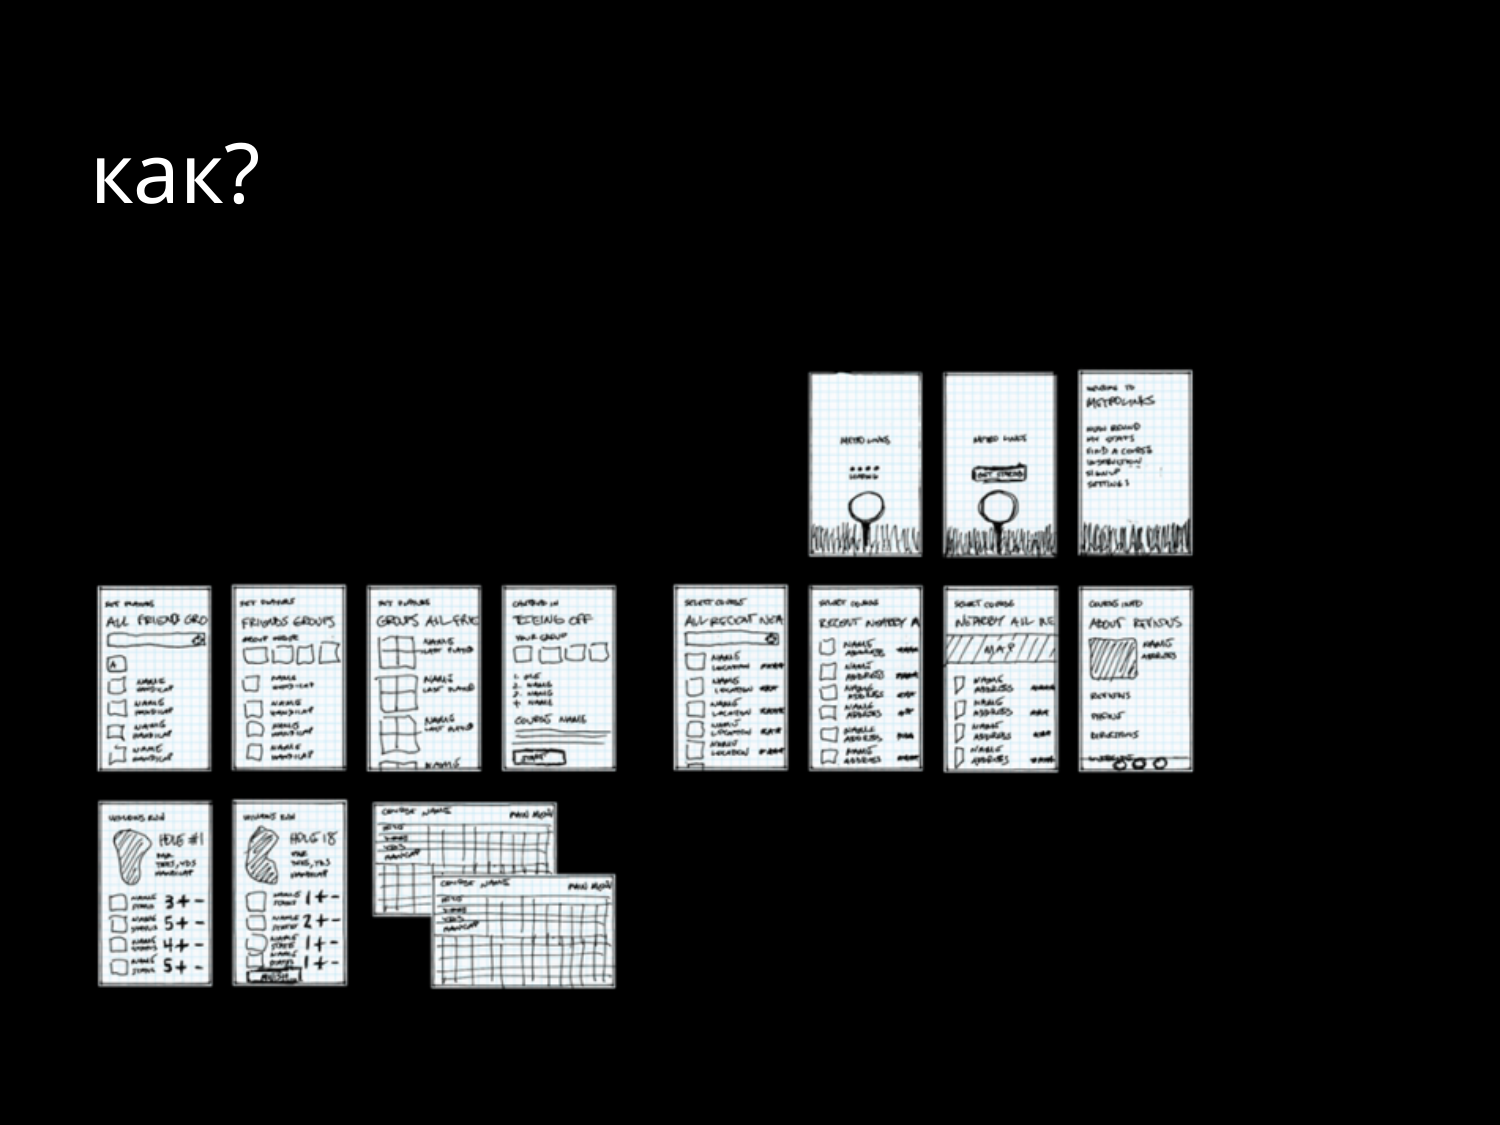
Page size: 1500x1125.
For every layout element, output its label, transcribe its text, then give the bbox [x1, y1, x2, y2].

title как? [75, 112, 1500, 338]
picture [24, 324, 1267, 1013]
